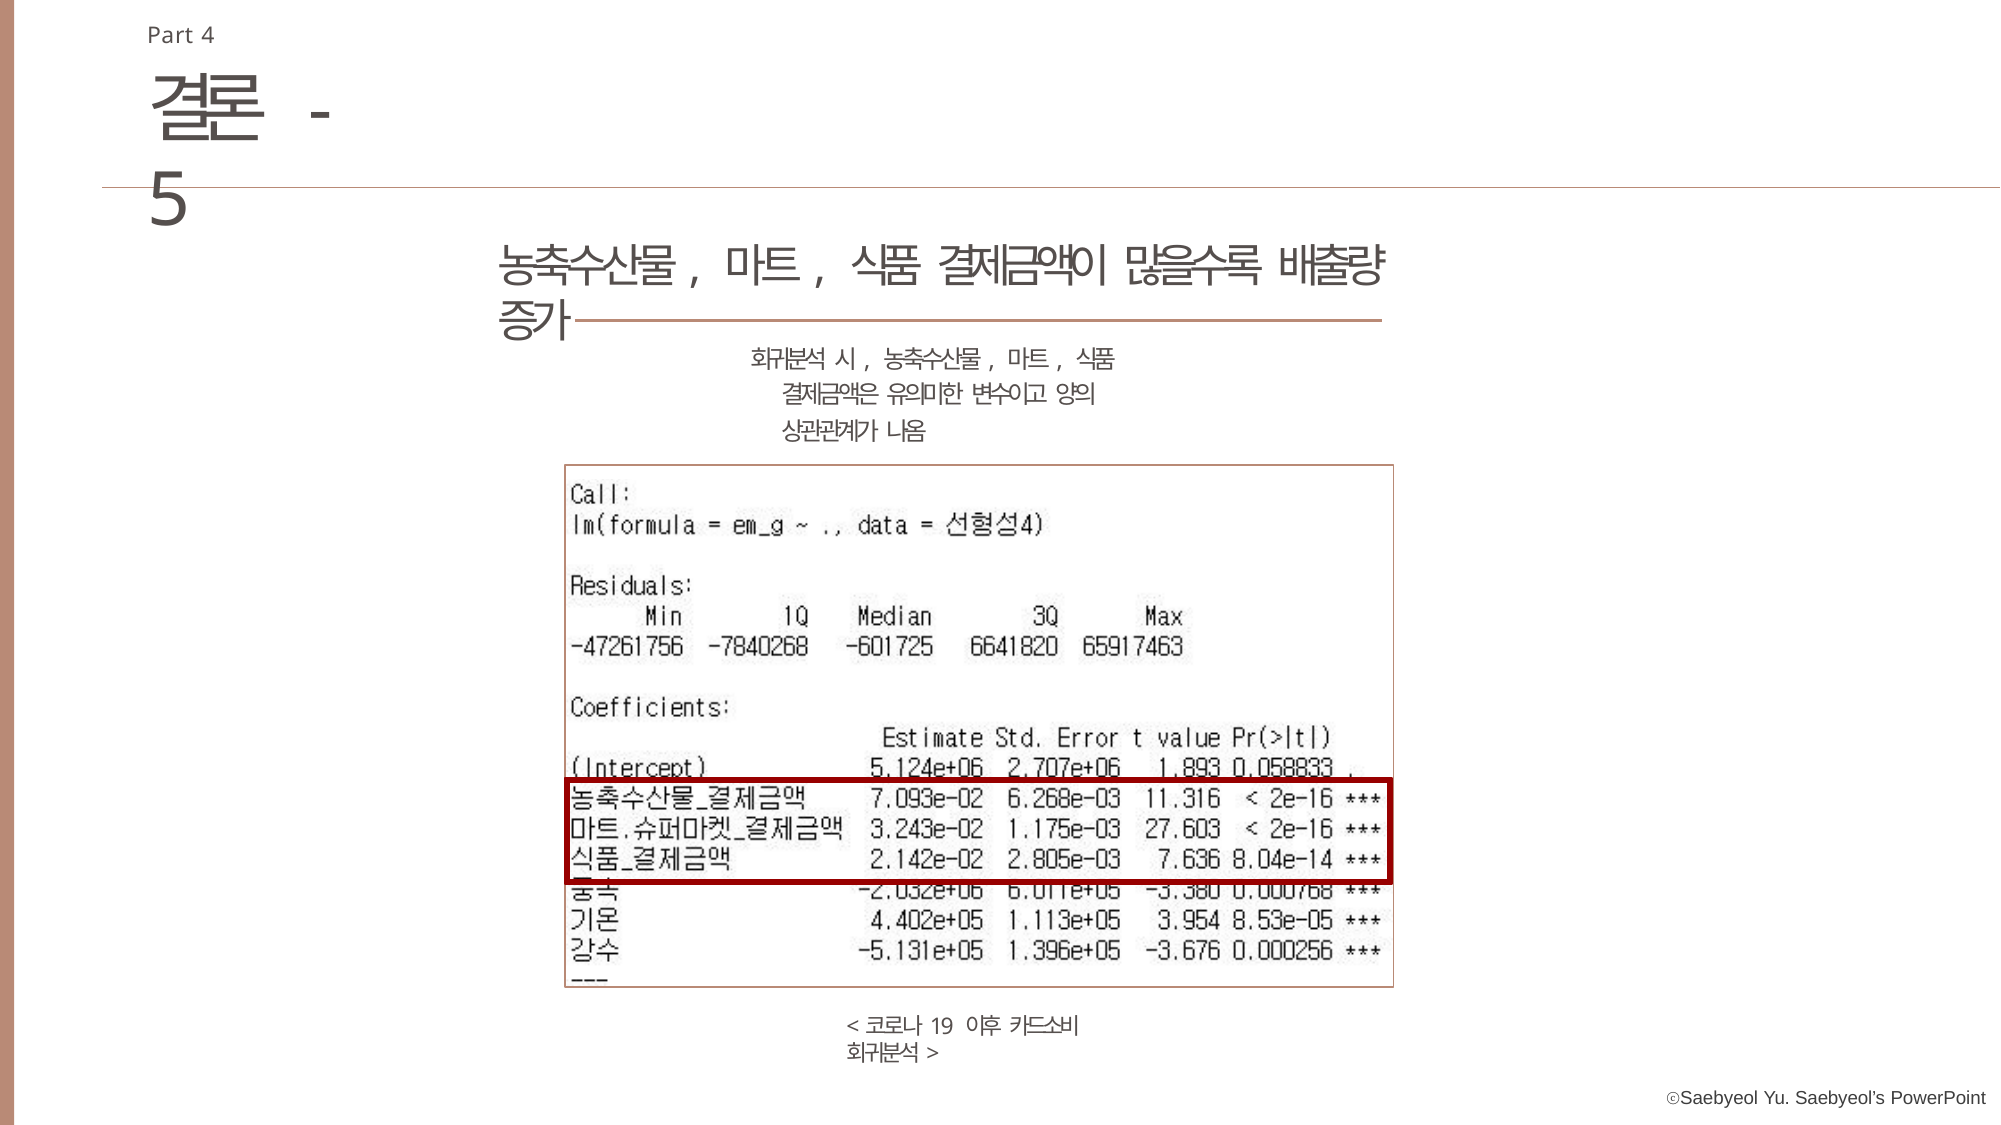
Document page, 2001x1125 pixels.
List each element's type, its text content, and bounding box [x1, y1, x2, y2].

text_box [563, 463, 1395, 989]
title 결론 - 5 [145, 58, 388, 249]
text_box 농축수산물, 마트, 식품 결제금액이 많을수록 배출량 증가 [495, 234, 1456, 347]
text_box [0, 0, 15, 1125]
text_box Part 4 [145, 18, 218, 48]
text_box 회귀분석 시, 농축수산물, 마트, 식품 결제금액은 유의미한 변수이고 양의 상관관계가 나옴 [748, 347, 1191, 445]
text_box <코로나19 이후 카드소비 회귀분석> [844, 1009, 1156, 1067]
footer ⓒSaebyeol Yu. Saebyeol’s PowerPoint [1663, 1086, 1995, 1125]
